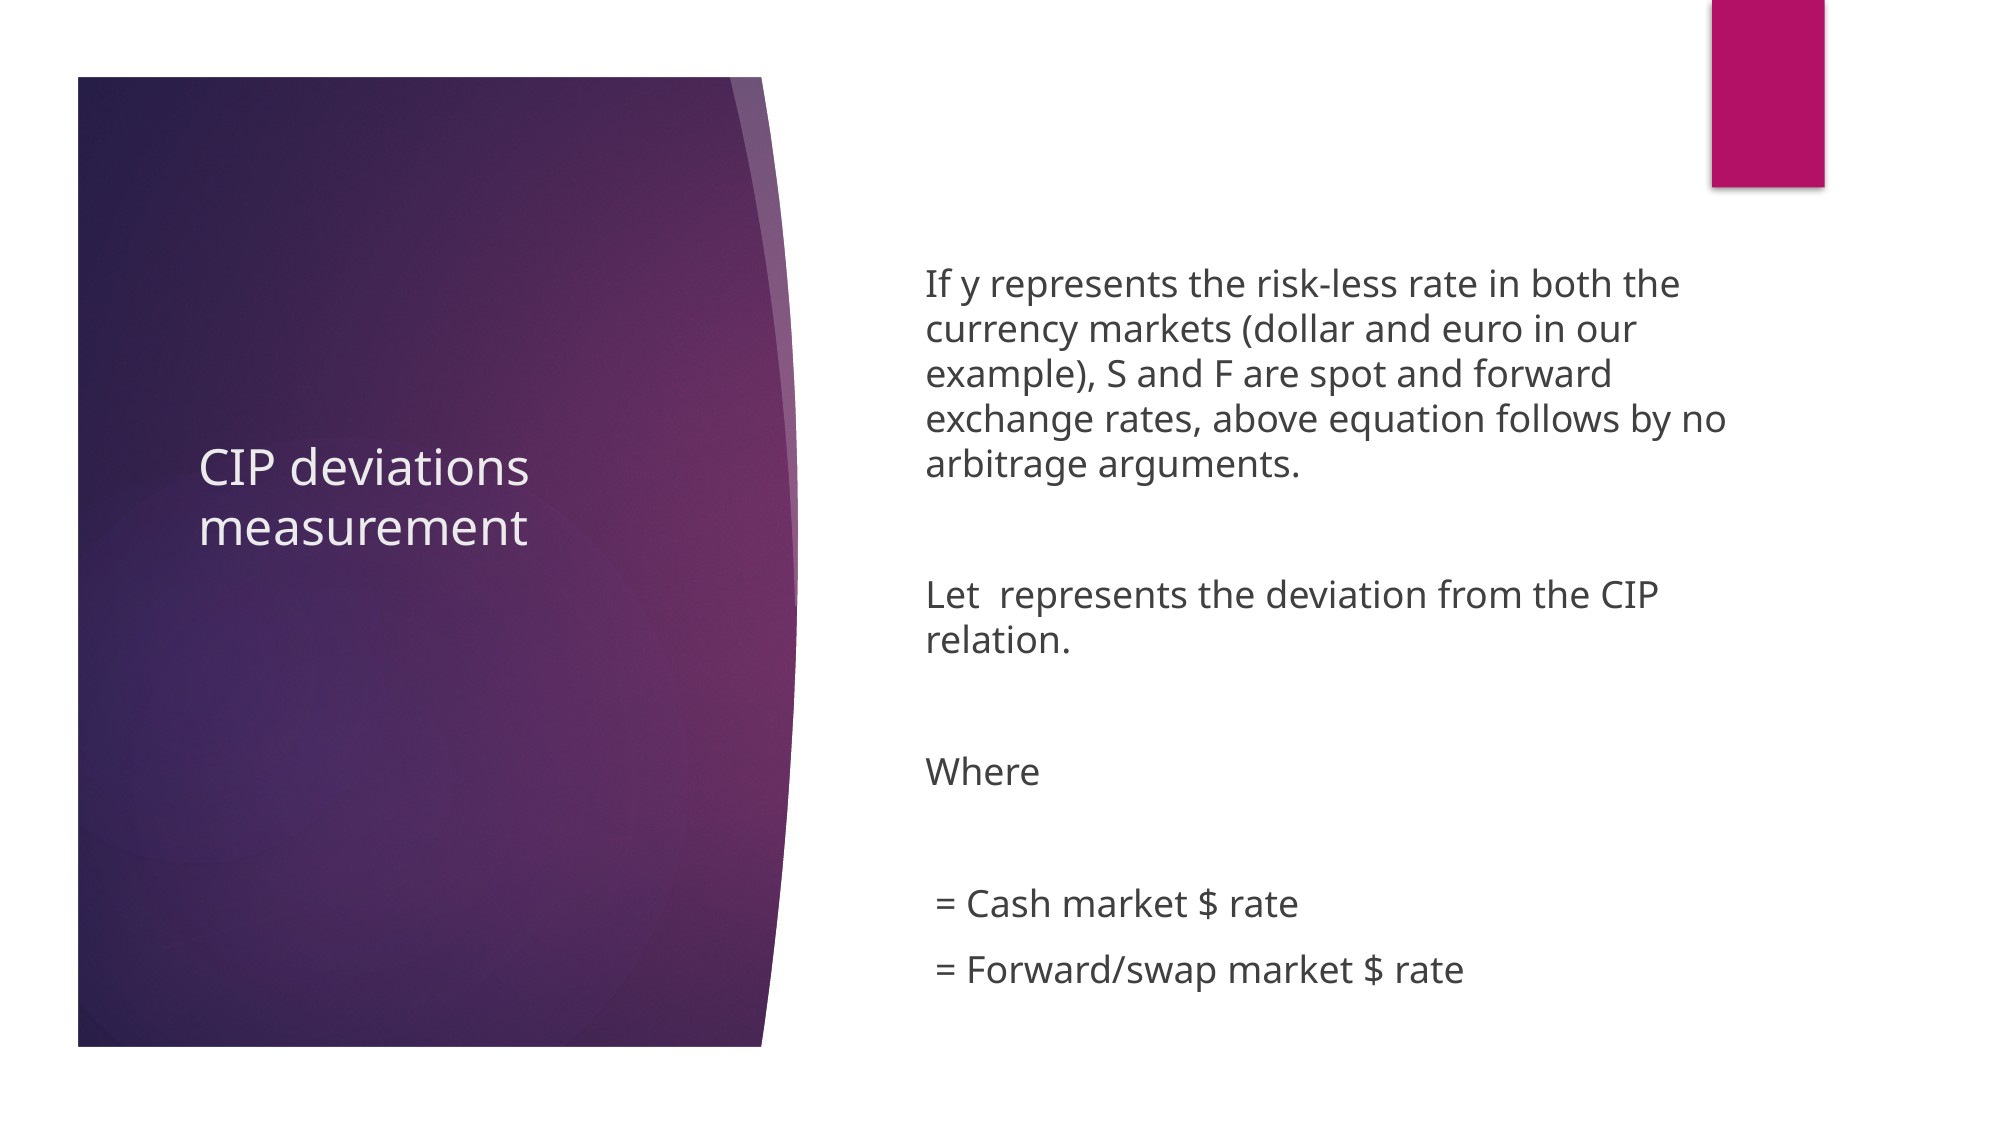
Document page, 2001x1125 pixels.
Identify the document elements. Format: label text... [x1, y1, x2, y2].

title CIP deviations measurement [183, 299, 642, 563]
